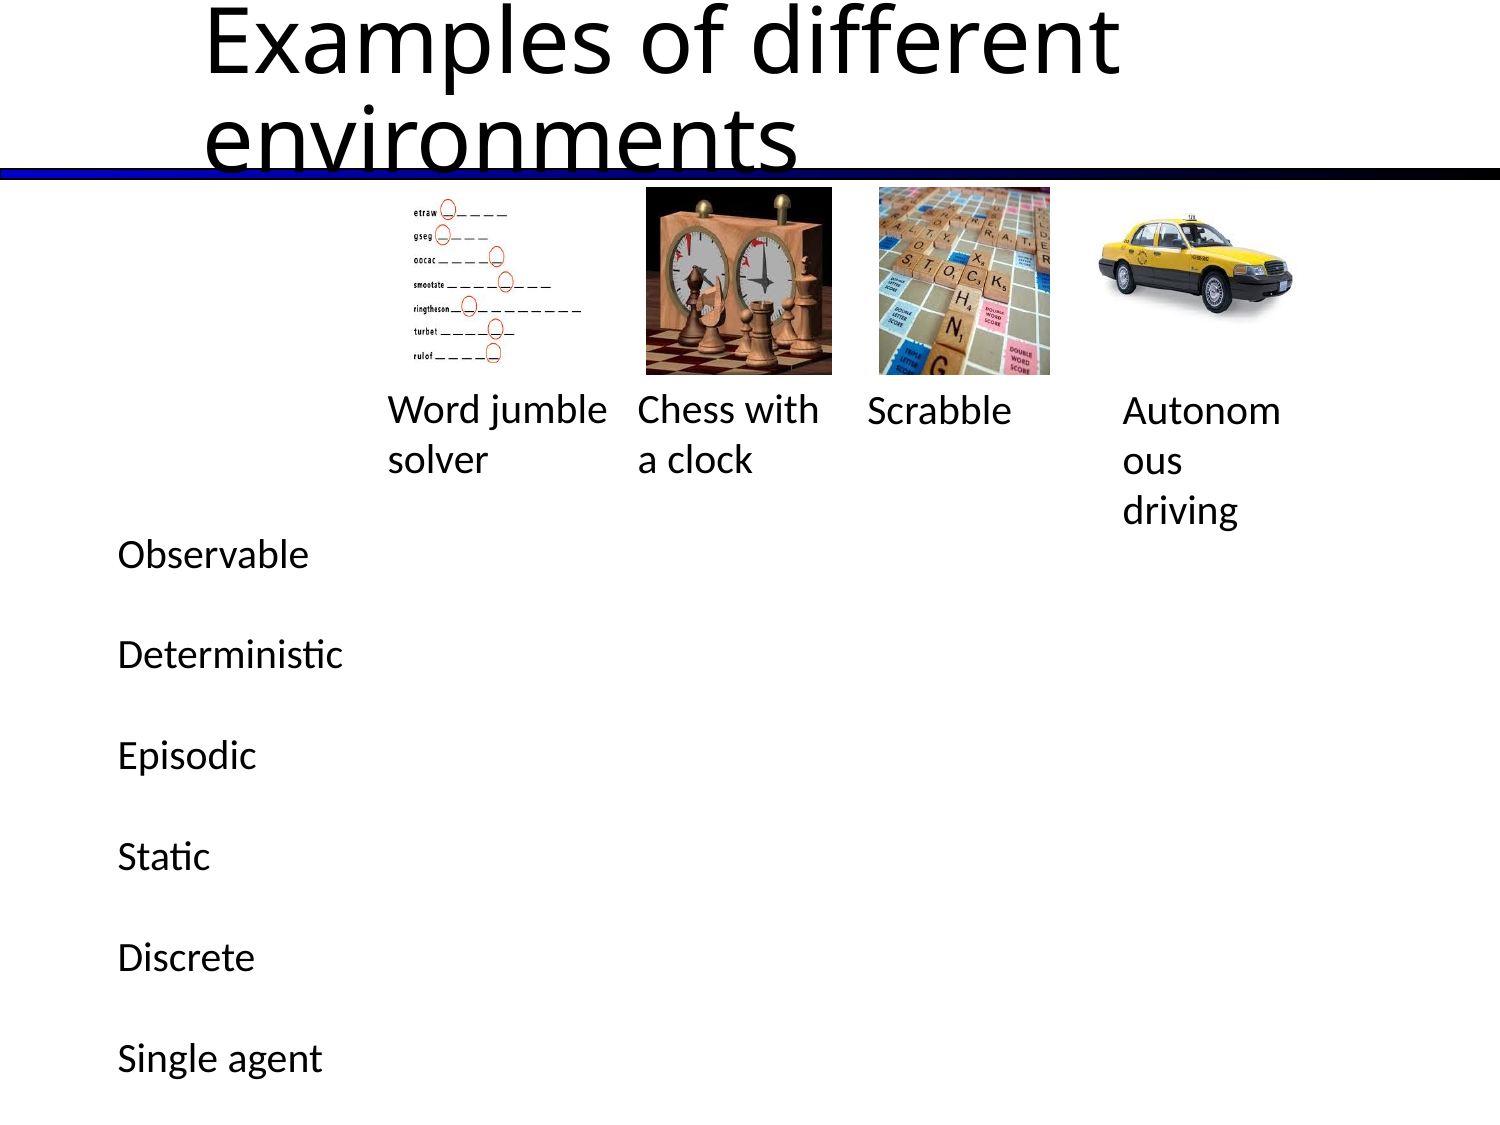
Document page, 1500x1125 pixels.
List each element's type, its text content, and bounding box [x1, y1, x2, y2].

picture [646, 187, 832, 375]
text_box Autonomous driving [1107, 375, 1313, 540]
text_box Scrabble [852, 375, 1027, 440]
picture [879, 187, 1050, 375]
text_box Observable Deterministic Episodic Static Discrete Single agent [102, 528, 1219, 1125]
text_box Word jumble solver [372, 374, 623, 490]
picture [414, 199, 581, 363]
title Examples of different environments [187, 0, 1313, 188]
picture [1088, 199, 1304, 332]
text_box Chess with a clock [623, 374, 835, 490]
